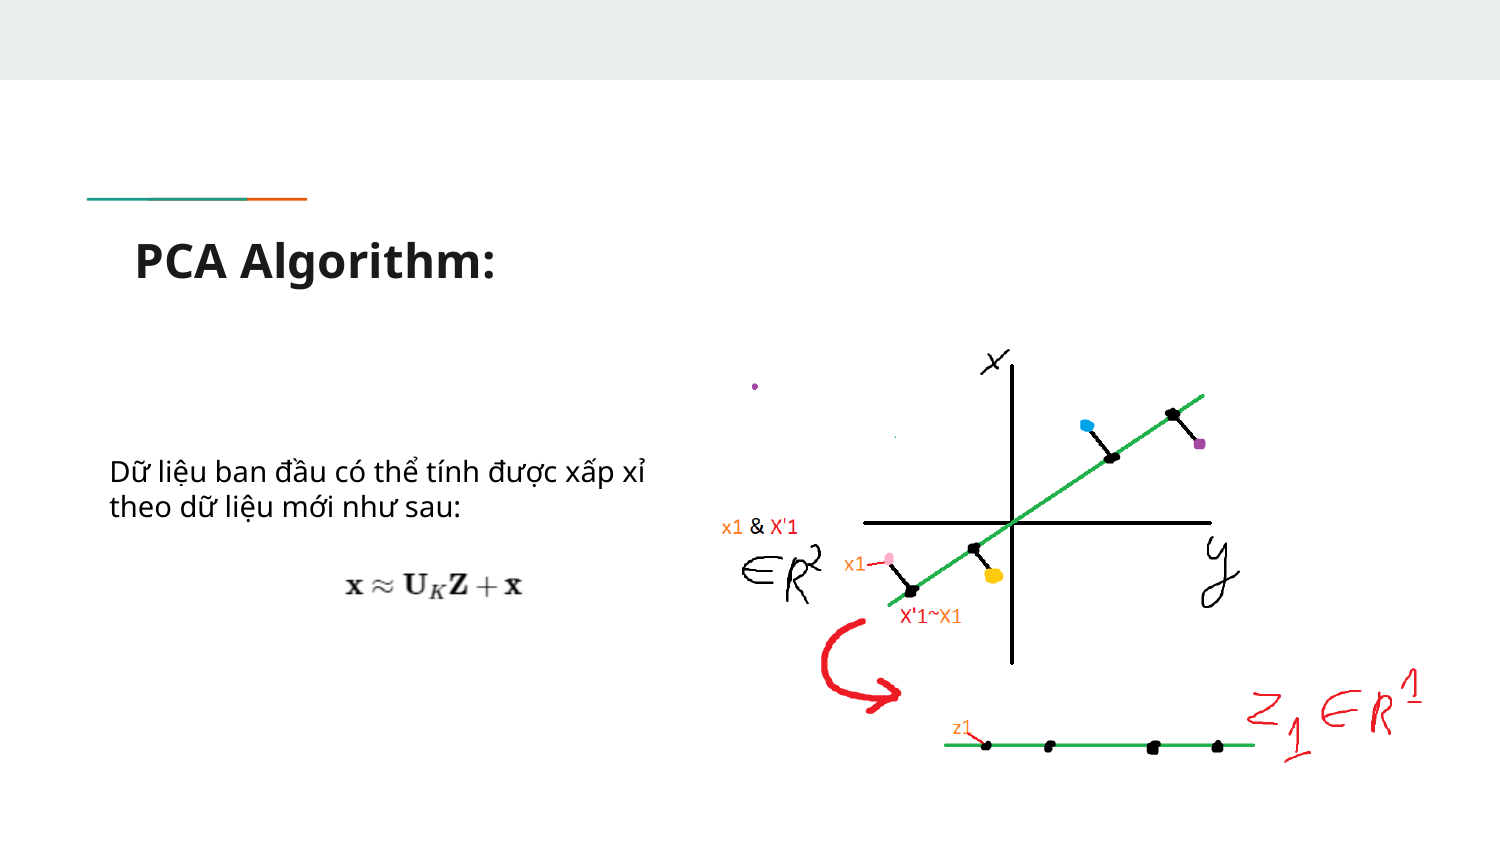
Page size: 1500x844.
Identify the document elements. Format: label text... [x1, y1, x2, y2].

title PCA Algorithm: [119, 216, 1381, 305]
picture [690, 328, 1476, 787]
text_box Dữ liệu ban đầu có thể tính được xấp xỉ theo dữ liệu mới như sau: [94, 438, 666, 539]
picture [296, 539, 614, 623]
